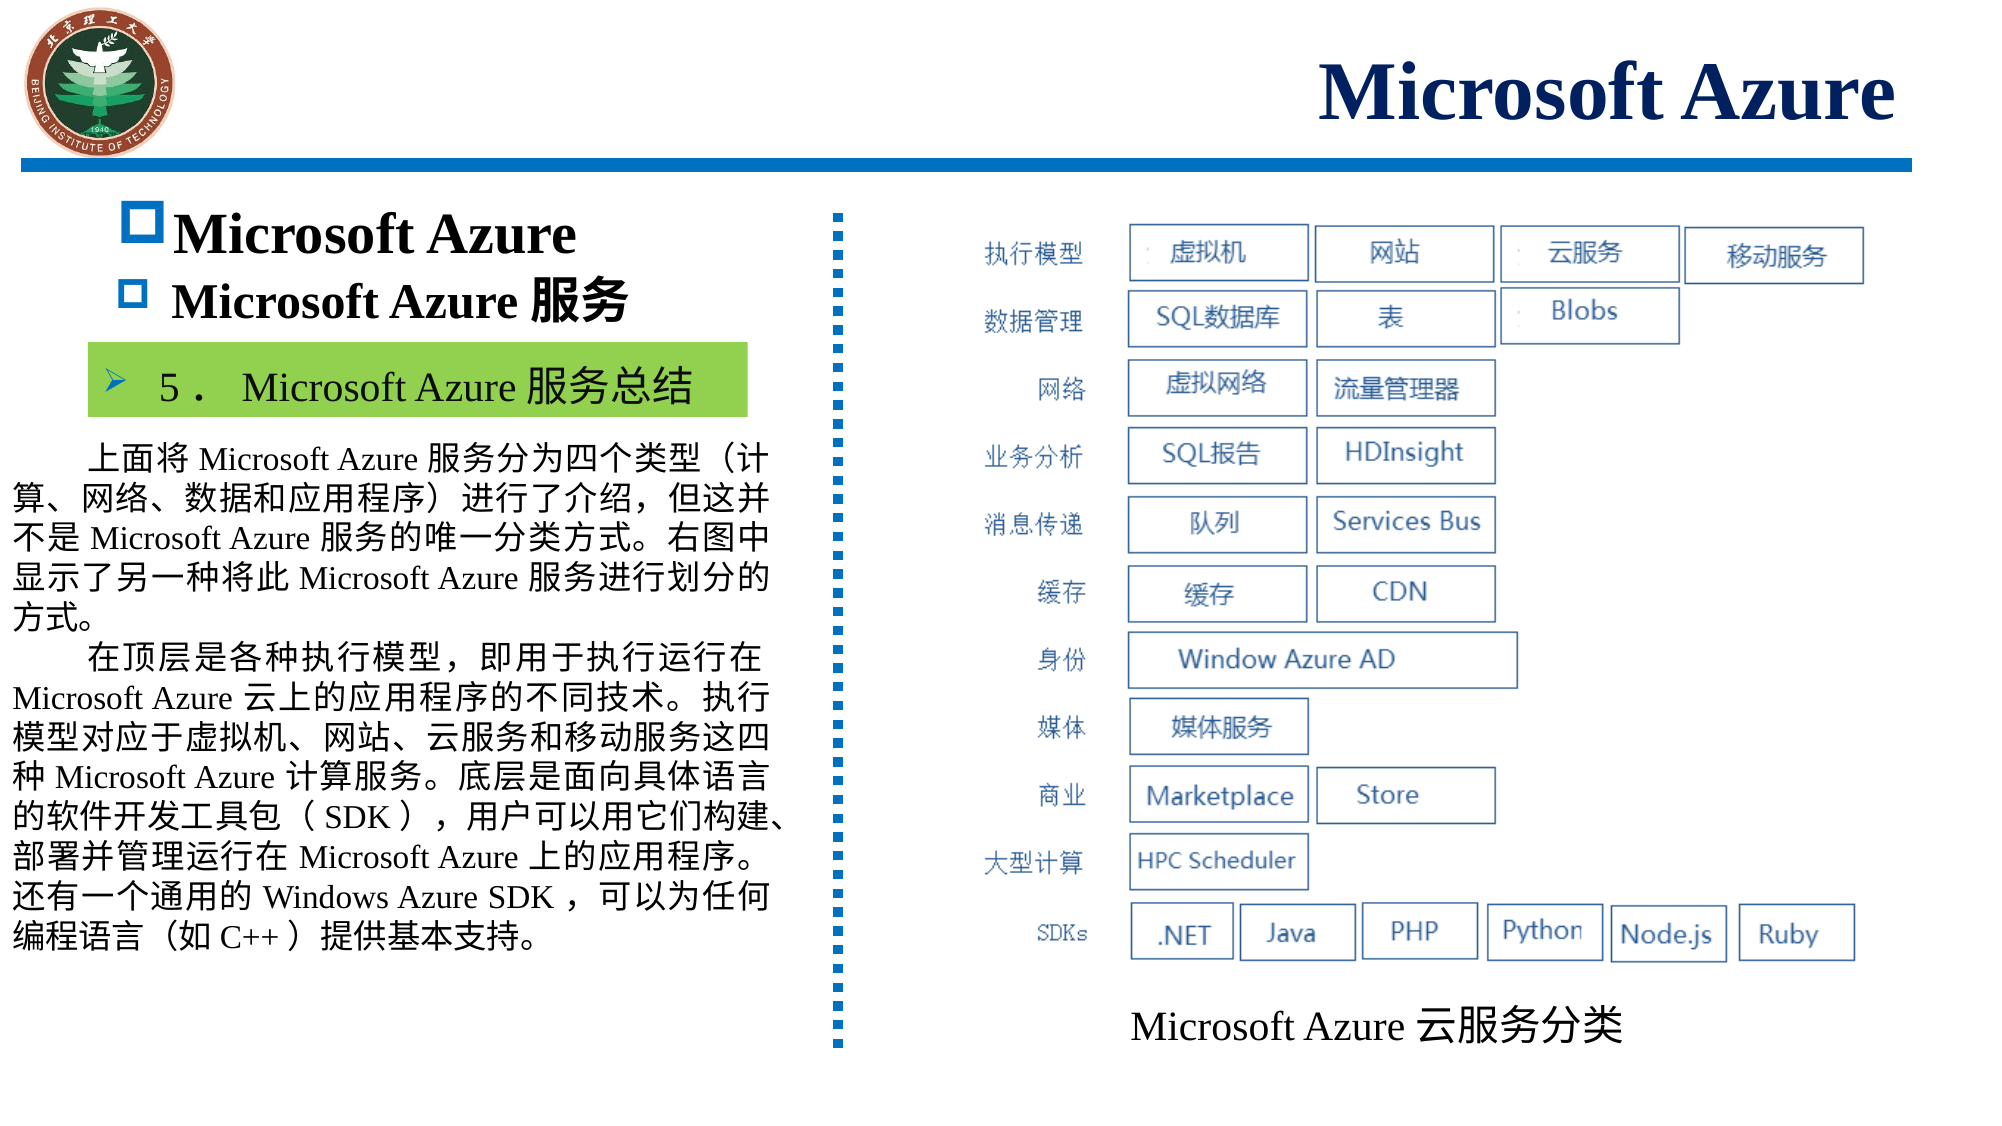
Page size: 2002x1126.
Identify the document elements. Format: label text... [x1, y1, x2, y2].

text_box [21, 4, 1912, 172]
picture [975, 215, 1876, 963]
text_box Microsoft Azure [101, 187, 592, 261]
text_box Microsoft Azure服务 [100, 261, 646, 337]
text_box 5．Microsoft Azure服务总结 [87, 342, 748, 417]
text_box Microsoft Azure云服务分类 [1115, 990, 1801, 1056]
list 上面将Microsoft Azure服务分为四个类型（计算、网络、数据和应用程序）进行了介绍，但这并不是Microsoft Azure服务的唯一分类方式。右图中显示了另一种将此Microsoft Azure服务进行划分的方式。 在顶层是各种执行模型，即用于执行运行在Microsoft Azure云上的应用程序的不同技术。执行模型对应于虚拟机、网站、云服务和移动服务这四种Microsoft Azure计算服务。底层是面向具体语言的软件开发工具包（SDK），用户可以用它们构建、部署并管理运行在Microsoft Azure上的应用程序。还有一个通用的Windows Azure SDK，可以为任何编程语言（如C++）提供基本支持。 [0, 429, 786, 1126]
